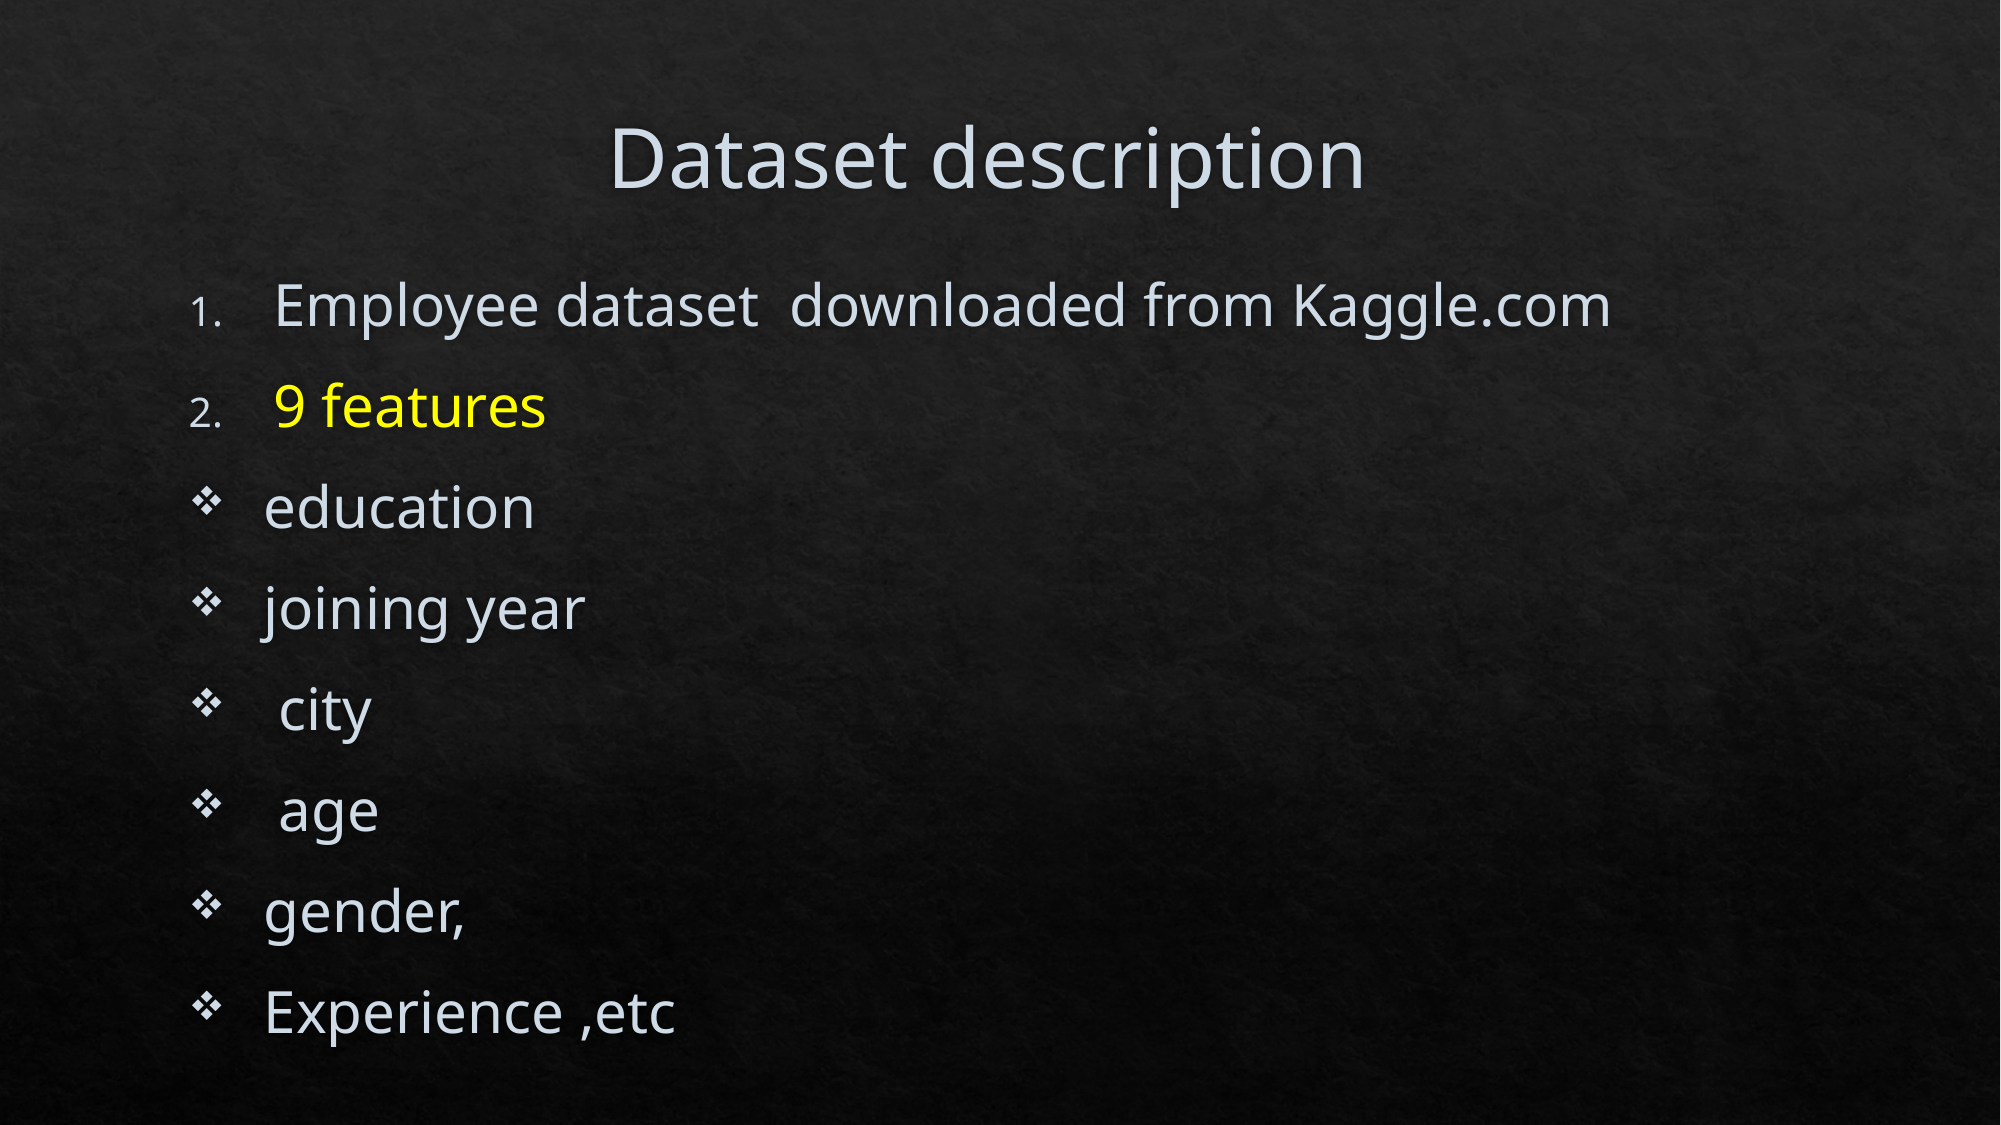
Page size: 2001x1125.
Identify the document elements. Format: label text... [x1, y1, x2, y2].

list Employee dataset downloaded from Kaggle.com 9 features education joining year city age gender, Experience ,etc [173, 253, 1873, 1062]
title Dataset description [149, 99, 1849, 224]
